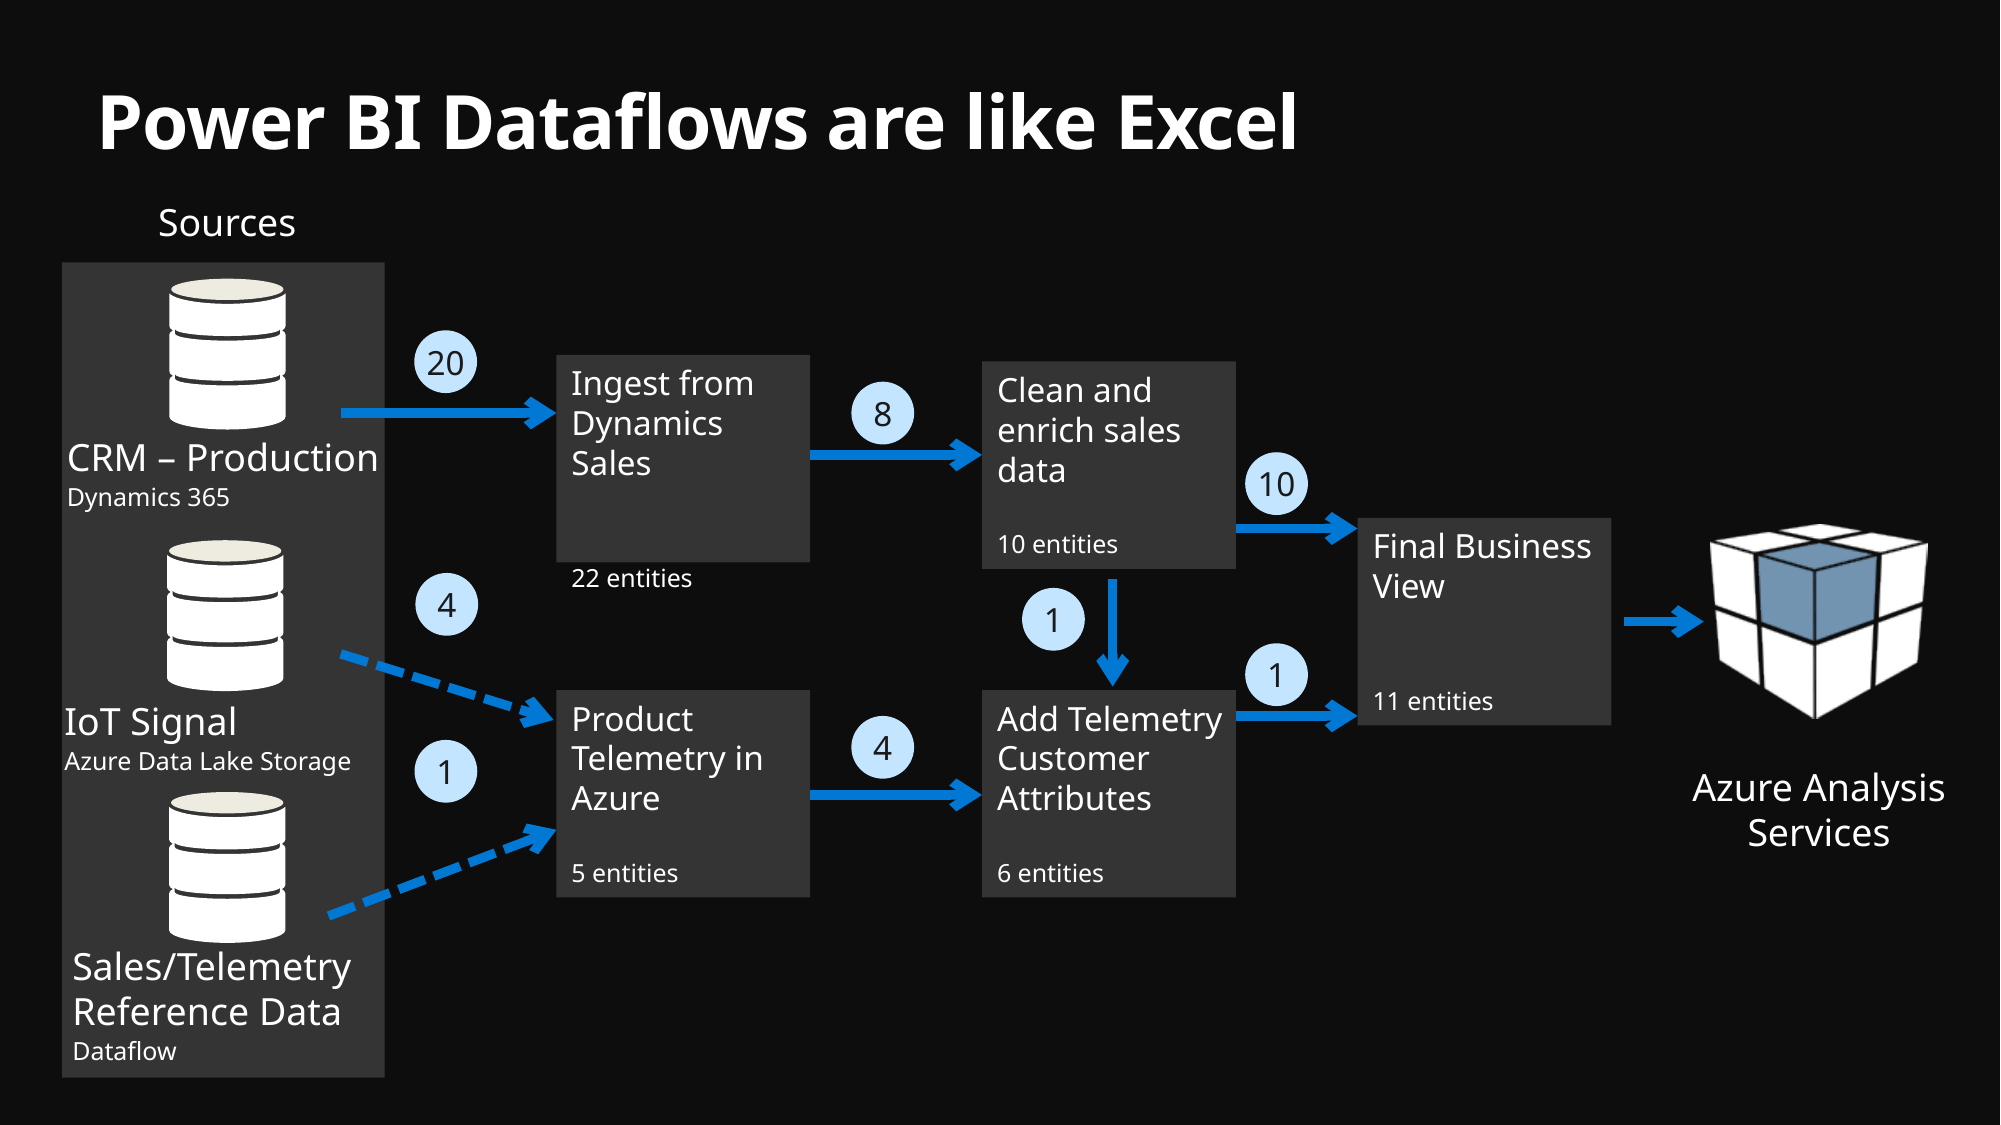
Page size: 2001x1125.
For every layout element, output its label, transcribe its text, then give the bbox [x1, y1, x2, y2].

text_box 1 [1021, 587, 1086, 652]
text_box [328, 829, 557, 917]
picture [1710, 524, 1928, 719]
text_box CRM – Production Dynamics 365 [66, 434, 380, 512]
text_box IoT Signal Azure Data Lake Storage [64, 698, 352, 776]
text_box 1 [413, 739, 479, 804]
text_box Sales/Telemetry Reference Data Dataflow [72, 942, 365, 1066]
text_box 4 [414, 572, 480, 637]
text_box Final Business View 11 entities [1357, 517, 1612, 726]
text_box 8 [850, 380, 916, 446]
text_box Product Telemetry in Azure 5 entities [556, 689, 811, 898]
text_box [340, 653, 554, 721]
text_box 10 [1244, 451, 1309, 516]
text_box 1 [1244, 642, 1309, 707]
text_box Clean and enrich sales data 10 entities [981, 361, 1237, 570]
text_box Add Telemetry Customer Attributes 6 entities [981, 689, 1237, 898]
text_box 4 [850, 715, 915, 780]
title Power BI Dataflows are like Excel [96, 75, 1904, 166]
text_box [61, 262, 386, 1078]
text_box Sources [158, 199, 297, 245]
text_box Ingest from Dynamics Sales 22 entities [556, 354, 811, 563]
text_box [168, 791, 286, 944]
text_box 20 [413, 329, 478, 394]
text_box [169, 278, 286, 430]
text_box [166, 539, 284, 692]
text_box Azure Analysis Services [1692, 764, 1947, 855]
